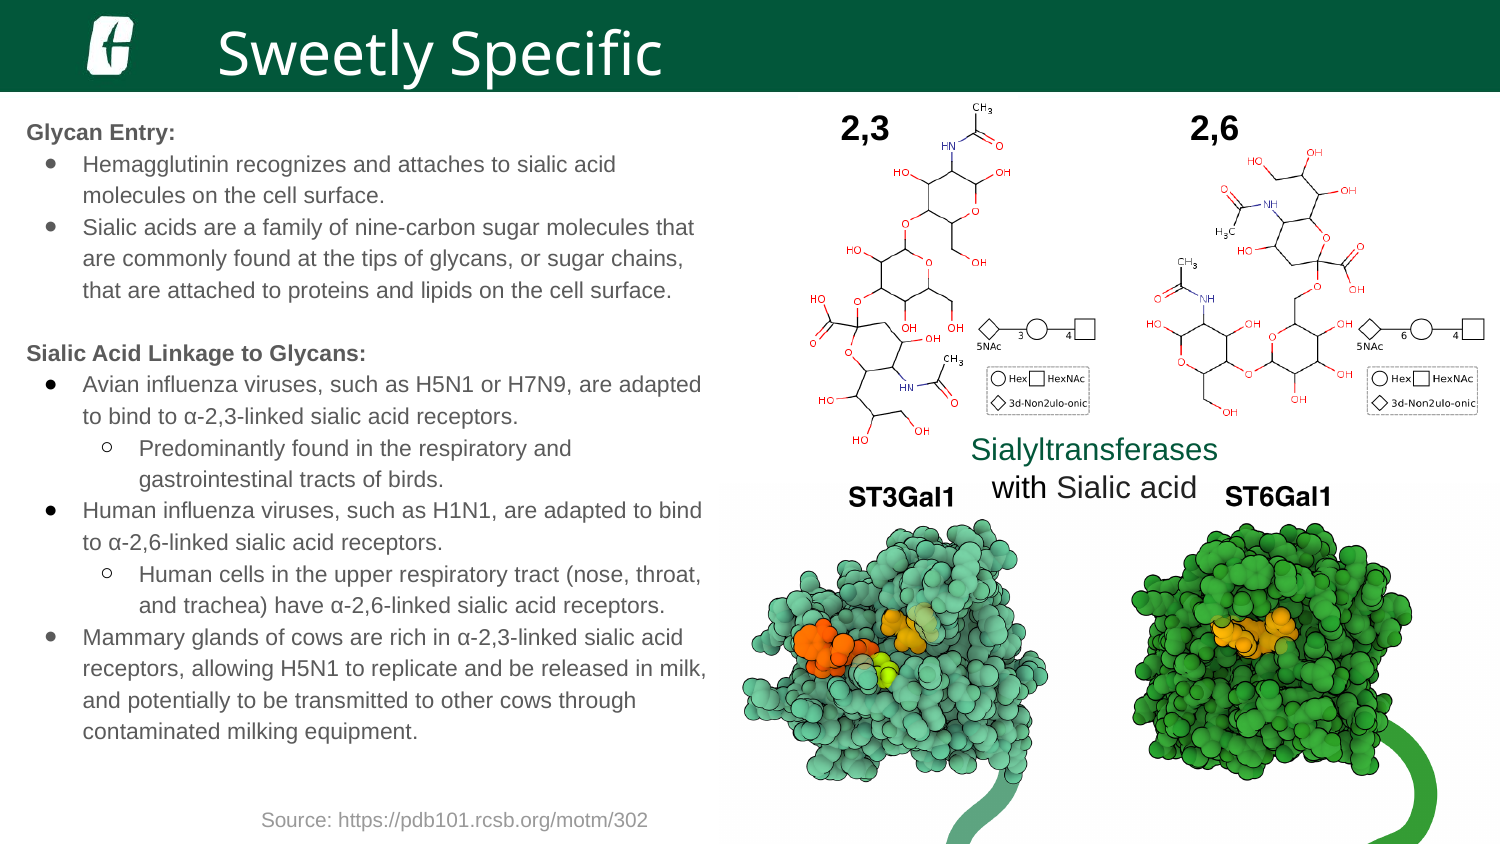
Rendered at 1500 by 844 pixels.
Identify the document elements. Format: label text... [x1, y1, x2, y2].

text_box Source: https://pdb101.rcsb.org/motm/302 [249, 795, 714, 844]
text_box Sialyltransferases with Sialic acid [958, 434, 1232, 482]
text_box 2,6 [1147, 94, 1282, 138]
text_box Glycan Entry: Hemagglutinin recognizes and attaches to sialic acid molecules on the cell surface. Sialic acids are a family of nine-carbon sugar molecules that are commonly found at the tips of glycans, or sugar chains, that are attached to proteins and lipids on the cell surface. Sialic Acid Linkage to Glycans: Avian influenza viruses, such as H5N1 or H7N9, are adapted to bind to α-2,3-linked sialic acid receptors. Predominantly found in the respiratory and gastrointestinal tracts of birds. Human influenza viruses, such as H1N1, are adapted to bind to α-2,6-linked sialic acid receptors. Human cells in the upper respiratory tract (nose, throat, and trachea) have α-2,6-linked sialic acid receptors. Mammary glands of cows are rich in α-2,3-linked sialic acid receptors, allowing H5N1 to replicate and be released in milk, and potentially to be transmitted to other cows through contaminated milking equipment. [15, 102, 720, 756]
text_box Sweetly Specific [205, 17, 987, 94]
picture [0, 0, 1500, 844]
